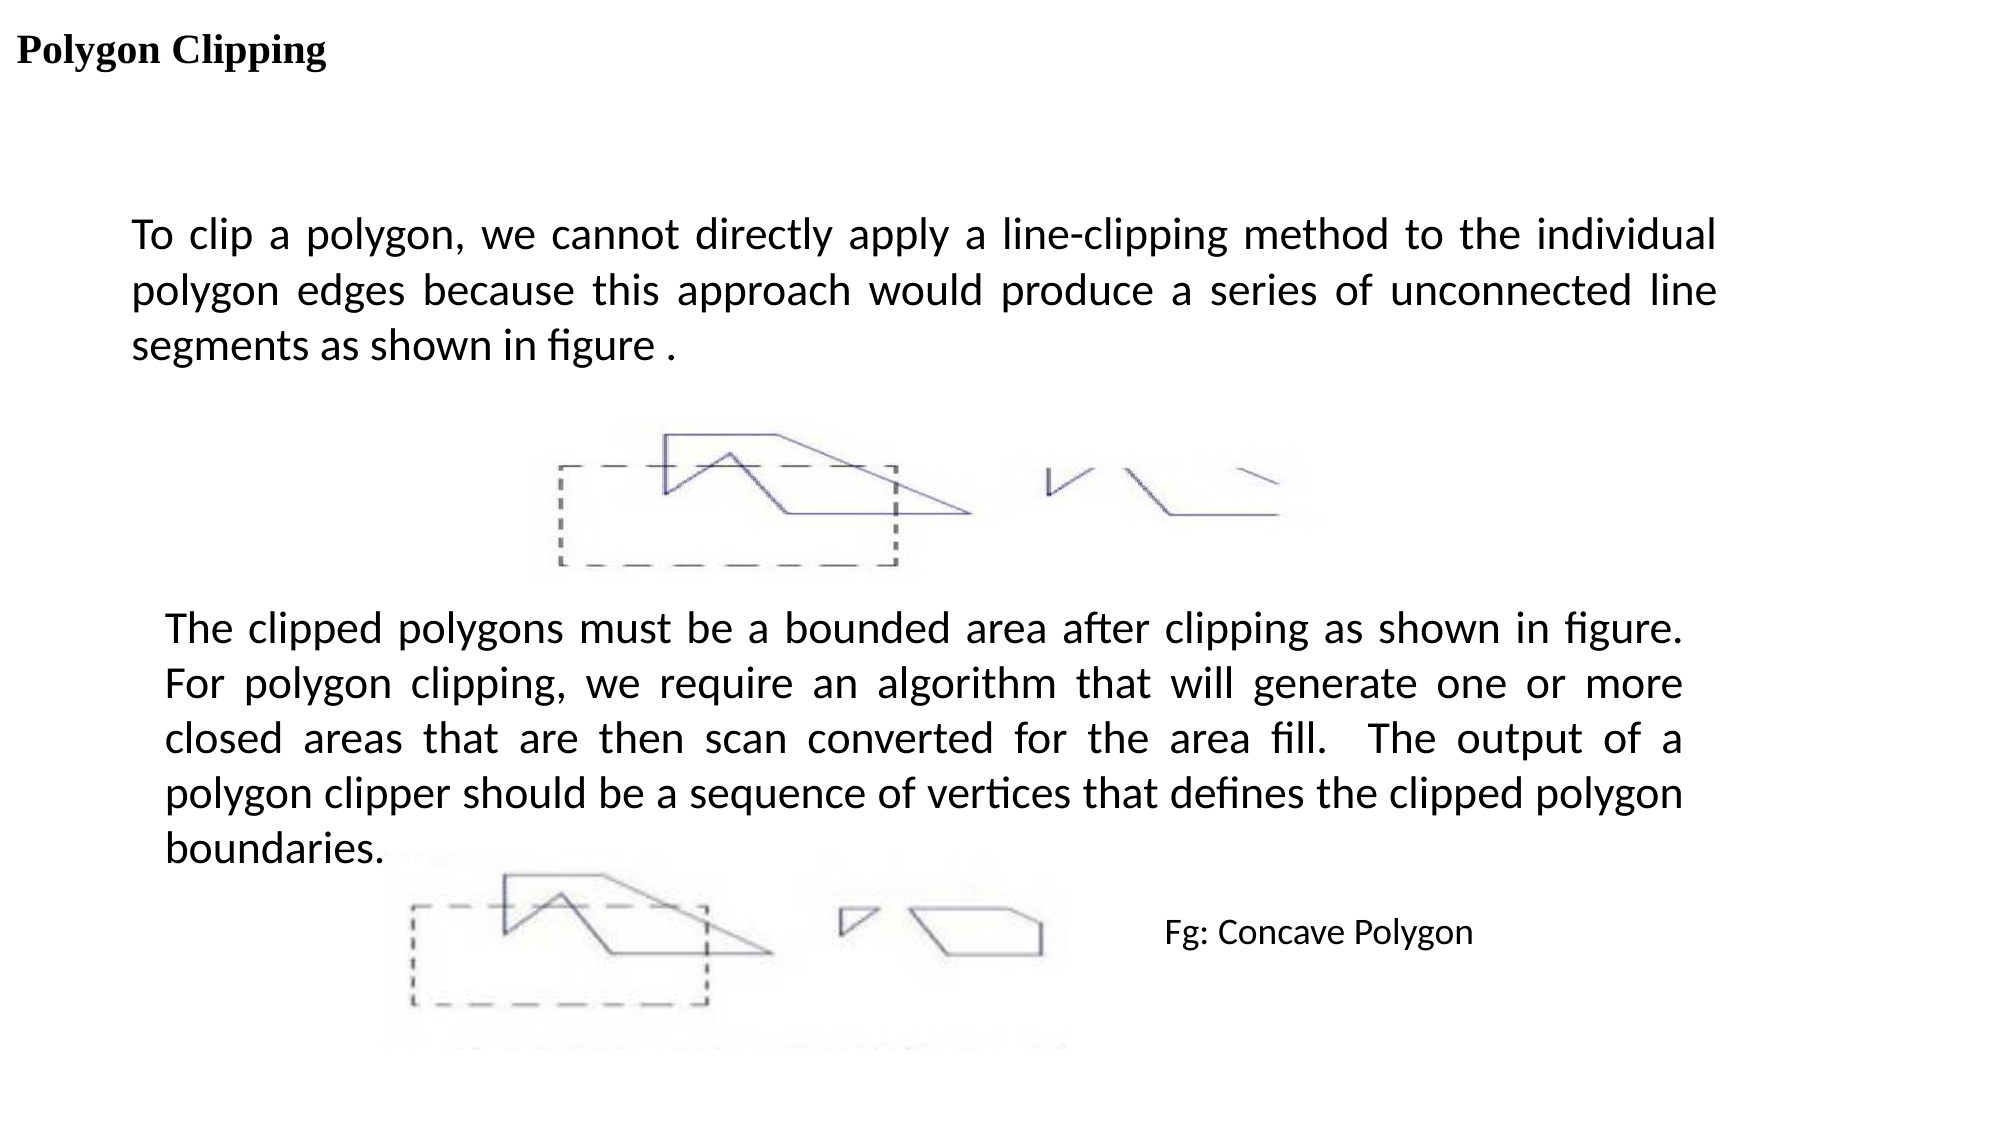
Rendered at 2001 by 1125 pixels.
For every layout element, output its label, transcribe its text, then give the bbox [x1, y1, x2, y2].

text_box The clipped polygons must be a bounded area after clipping as shown in figure. For polygon clipping, we require an algorithm that will generate one or more closed areas that are then scan converted for the area fill. The output of a polygon clipper should be a sequence of vertices that defines the clipped polygon boundaries. [150, 590, 1700, 881]
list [533, 421, 1349, 582]
picture [383, 852, 1067, 1051]
text_box To clip a polygon, we cannot directly apply a line-clipping method to the individual polygon edges because this approach would produce a series of unconnected line segments as shown in figure . [116, 196, 1734, 377]
title Polygon Clipping [16, 22, 1984, 73]
text_box Fg: Concave Polygon [1149, 899, 1767, 960]
